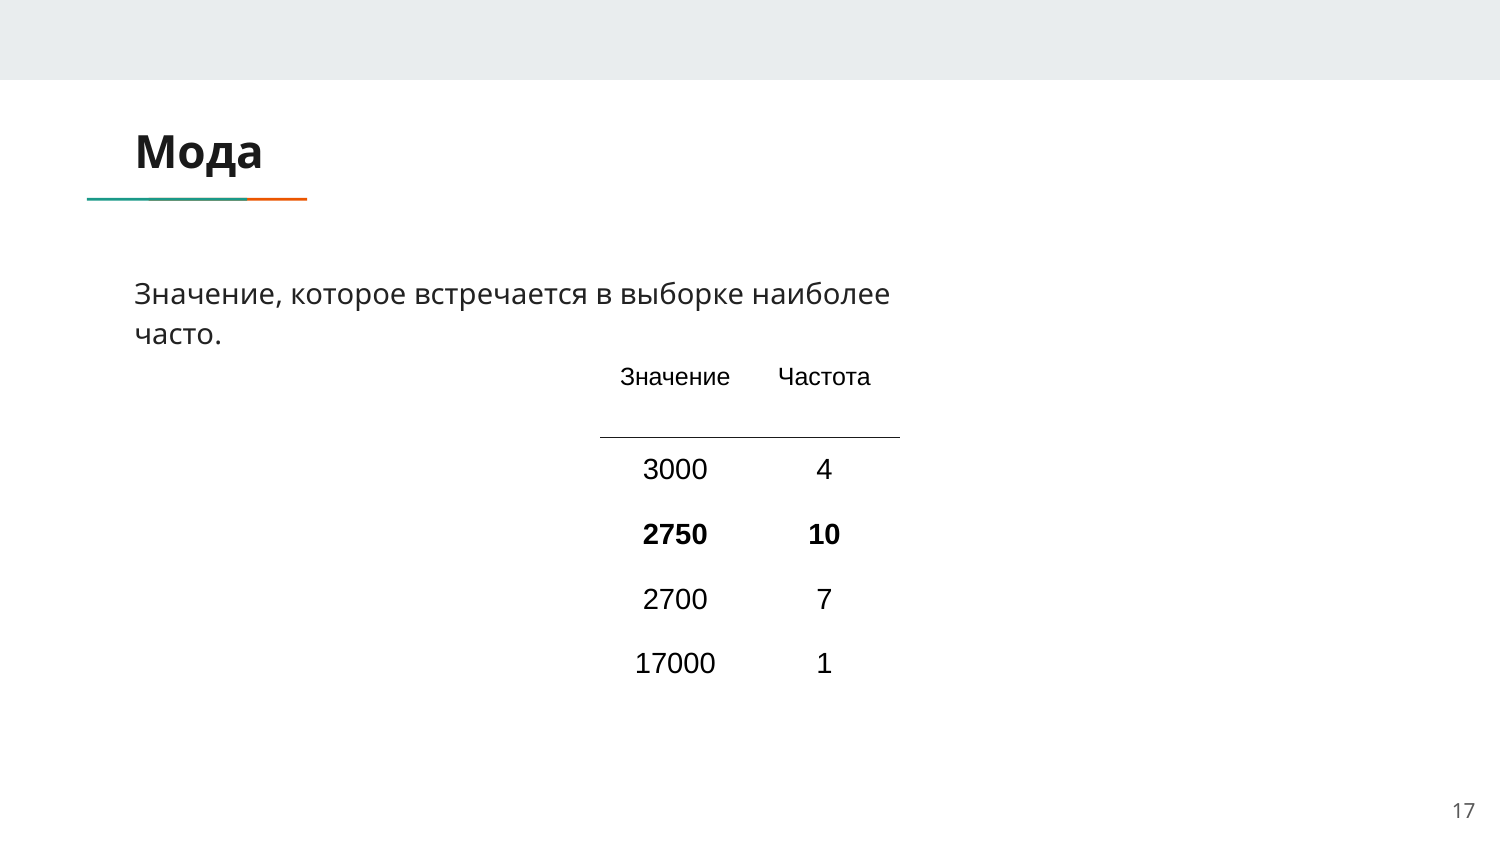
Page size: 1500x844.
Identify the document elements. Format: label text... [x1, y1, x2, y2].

table_cell 7 [751, 568, 898, 632]
table_cell 3000 [602, 438, 749, 502]
table_cell 17000 [602, 633, 749, 697]
table_cell 2750 [602, 503, 749, 567]
title Мода [119, 107, 1381, 196]
table_header Частота [751, 348, 898, 437]
list Значение, которое встречается в выборке наиболее часто. [119, 255, 947, 356]
table_cell 2700 [602, 568, 749, 632]
table_cell 10 [751, 503, 898, 567]
table_cell 4 [751, 438, 898, 502]
table_header Значение [602, 348, 749, 437]
slide_number ‹#› [1400, 779, 1491, 844]
table_cell 1 [751, 633, 898, 697]
